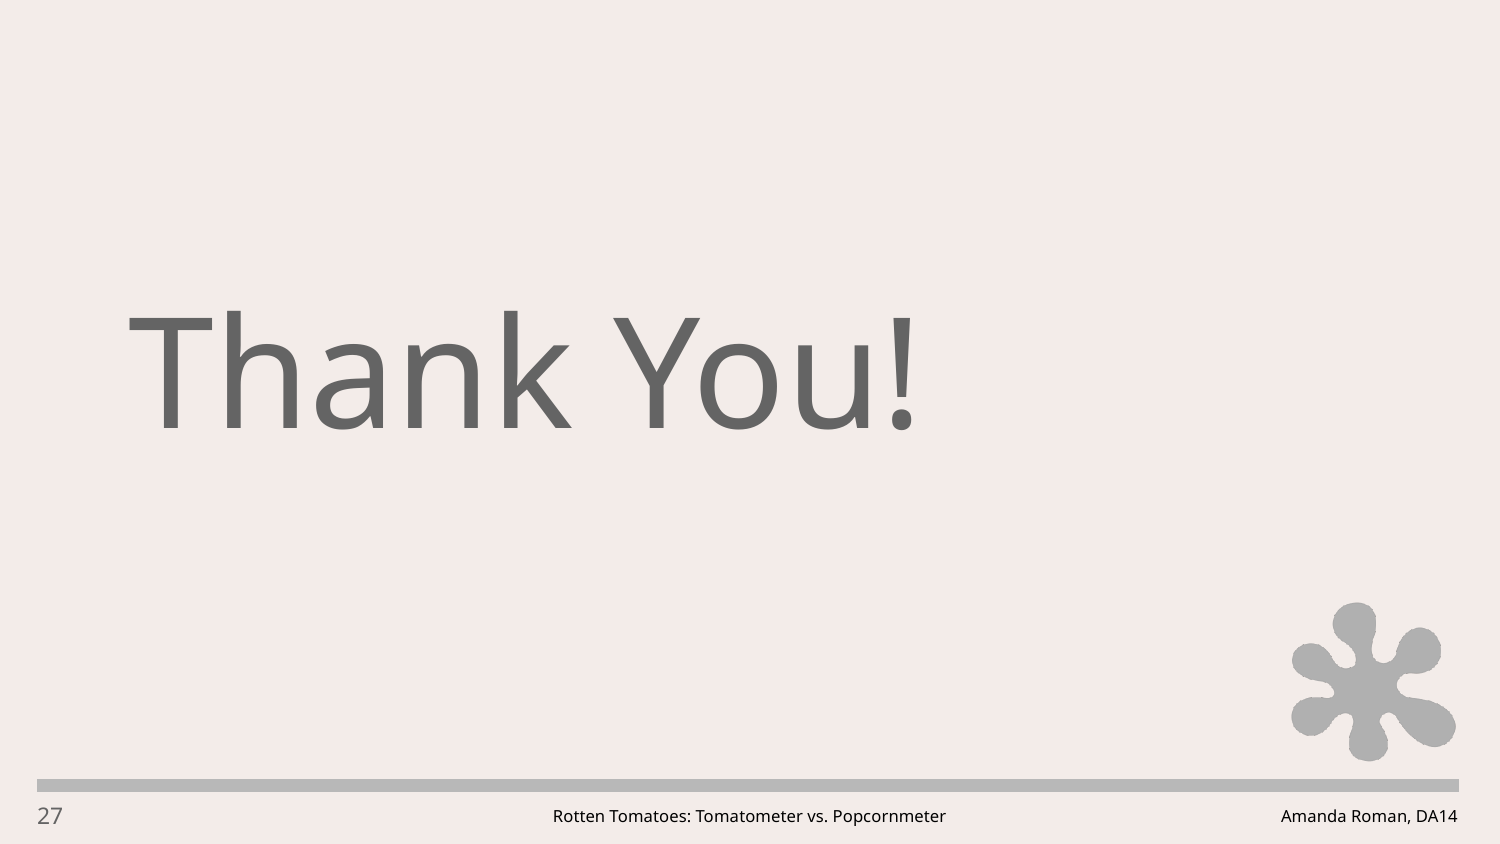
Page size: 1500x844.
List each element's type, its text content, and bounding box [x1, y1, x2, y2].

title Thank You! [128, 317, 1415, 482]
picture [1288, 600, 1458, 765]
list Amanda Roman, DA14 [1125, 805, 1458, 826]
slide_number ‹#› [37, 801, 112, 830]
list Rotten Tomatoes: Tomatometer vs. Popcornmeter [538, 805, 962, 826]
